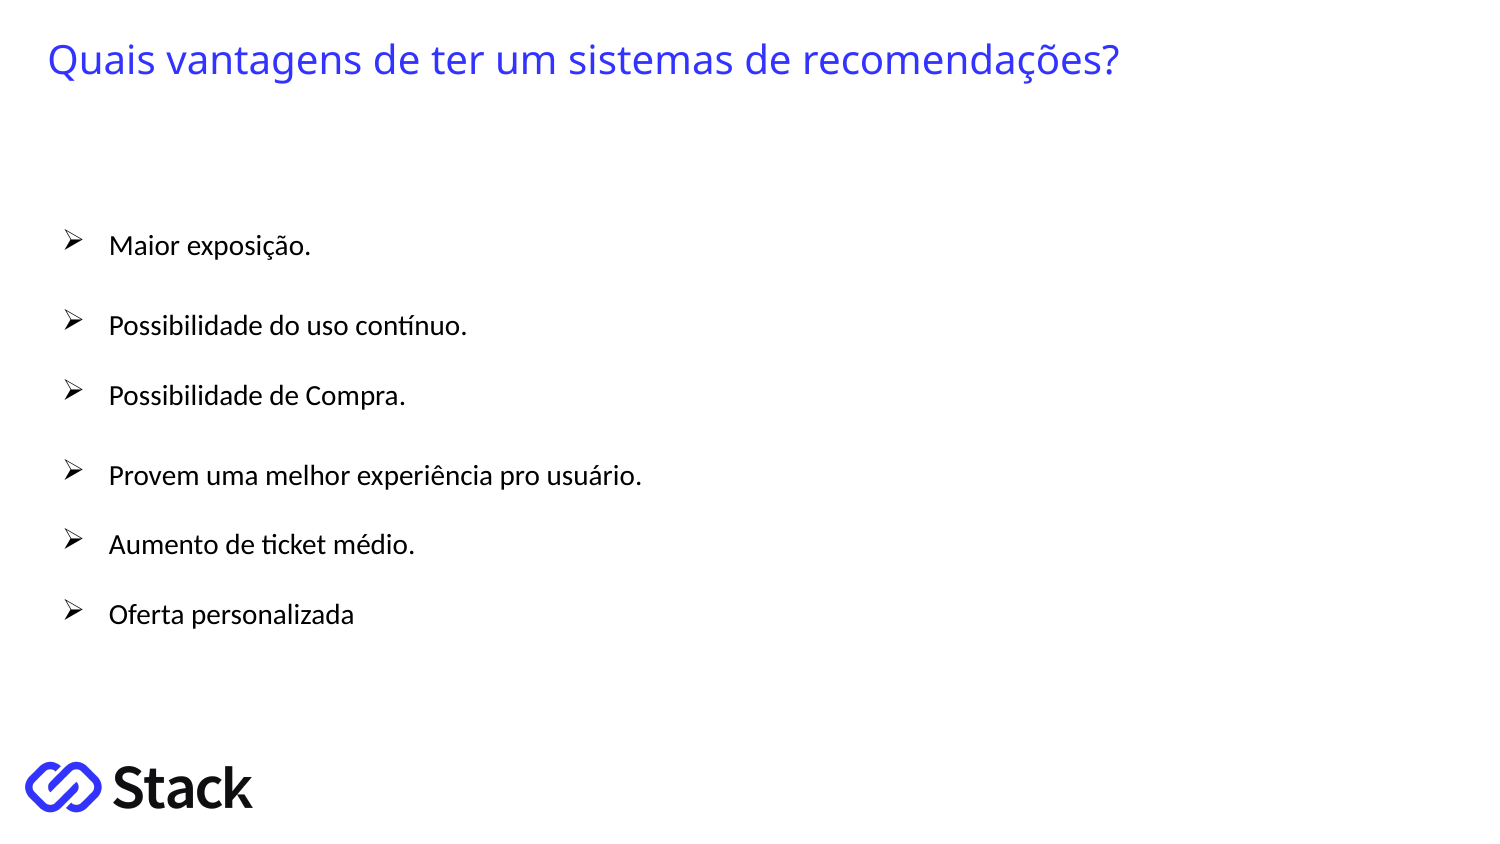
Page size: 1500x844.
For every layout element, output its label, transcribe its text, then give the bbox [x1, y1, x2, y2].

title Quais vantagens de ter um sistemas de recomendações? [32, 19, 1138, 146]
picture [9, 657, 269, 844]
text_box Maior exposição. Possibilidade do uso contínuo. Possibilidade de Compra. Provem uma melhor experiência pro usuário. Aumento de ticket médio. Oferta personalizada [47, 218, 841, 638]
